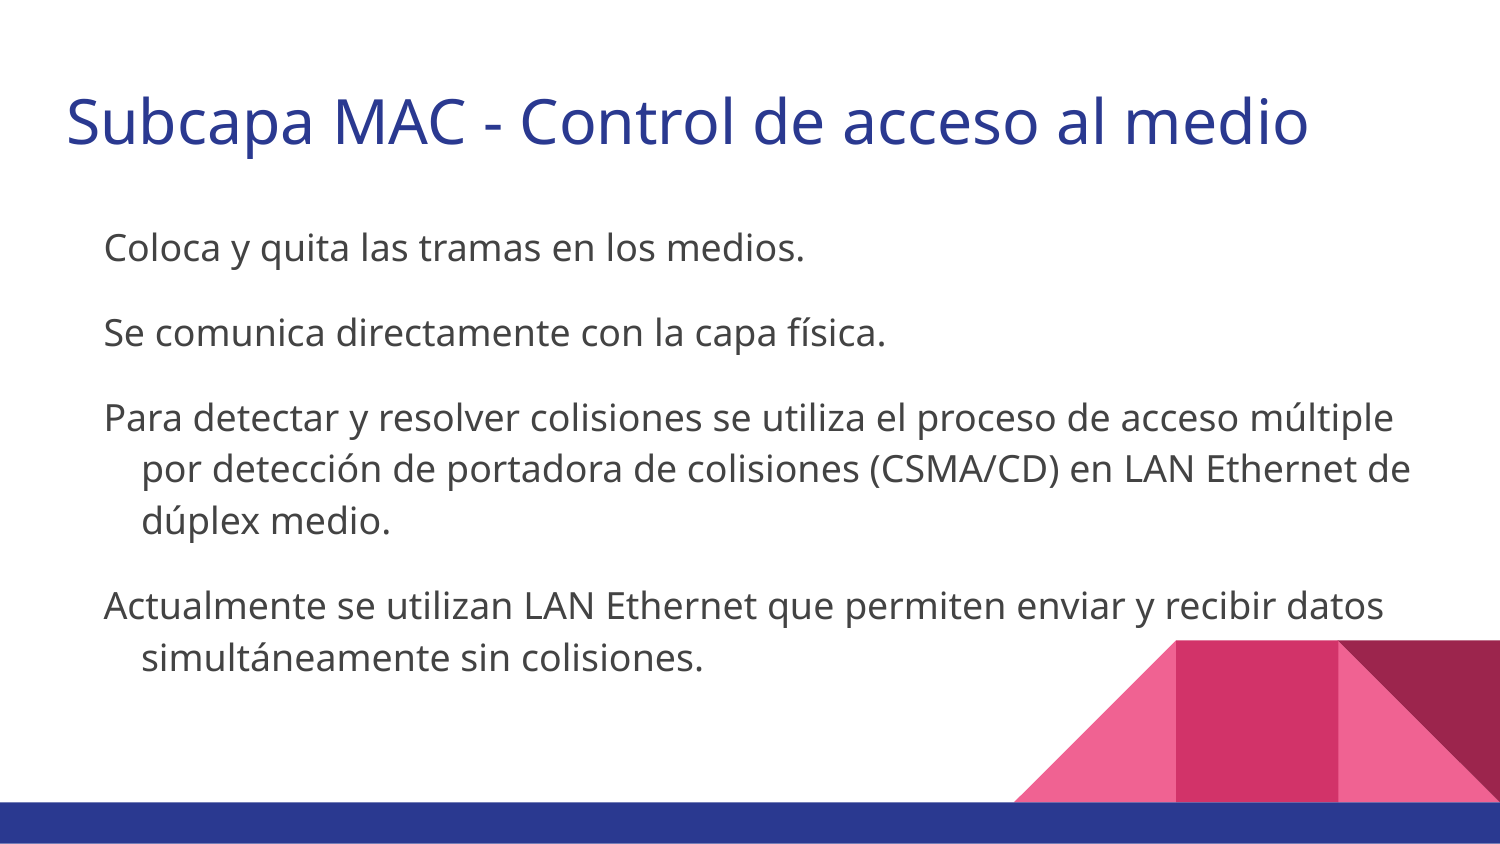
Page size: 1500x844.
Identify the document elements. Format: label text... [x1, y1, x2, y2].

list Coloca y quita las tramas en los medios. Se comunica directamente con la capa física. Para detectar y resolver colisiones se utiliza el proceso de acceso múltiple por detección de portadora de colisiones (CSMA/CD) en LAN Ethernet de dúplex medio. Actualmente se utilizan LAN Ethernet que permiten enviar y recibir datos simultáneamente sin colisiones. [51, 201, 1449, 750]
title Subcapa MAC - Control de acceso al medio [51, 67, 1449, 167]
